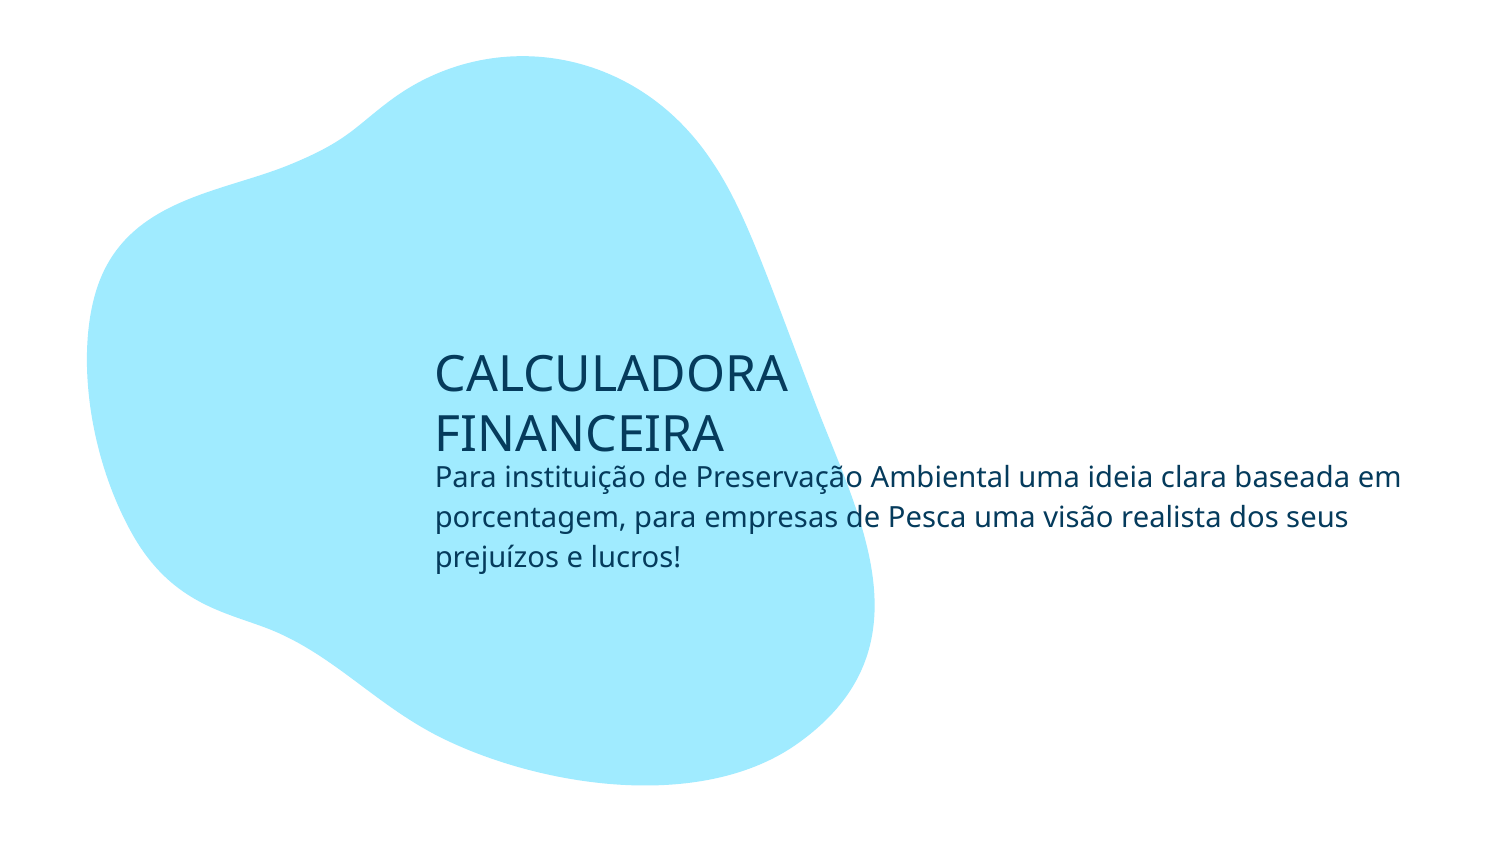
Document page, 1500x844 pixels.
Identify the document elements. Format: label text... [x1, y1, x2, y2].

text_box [454, 744, 797, 786]
title CALCULADORA FINANCEIRA [419, 326, 1030, 421]
text_box [86, 56, 830, 726]
subtitle Para instituição de Preservação Ambiental uma ideia clara baseada em porcentagem, para empresas de Pesca uma visão realista dos seus prejuízos e lucros! [419, 438, 1446, 744]
